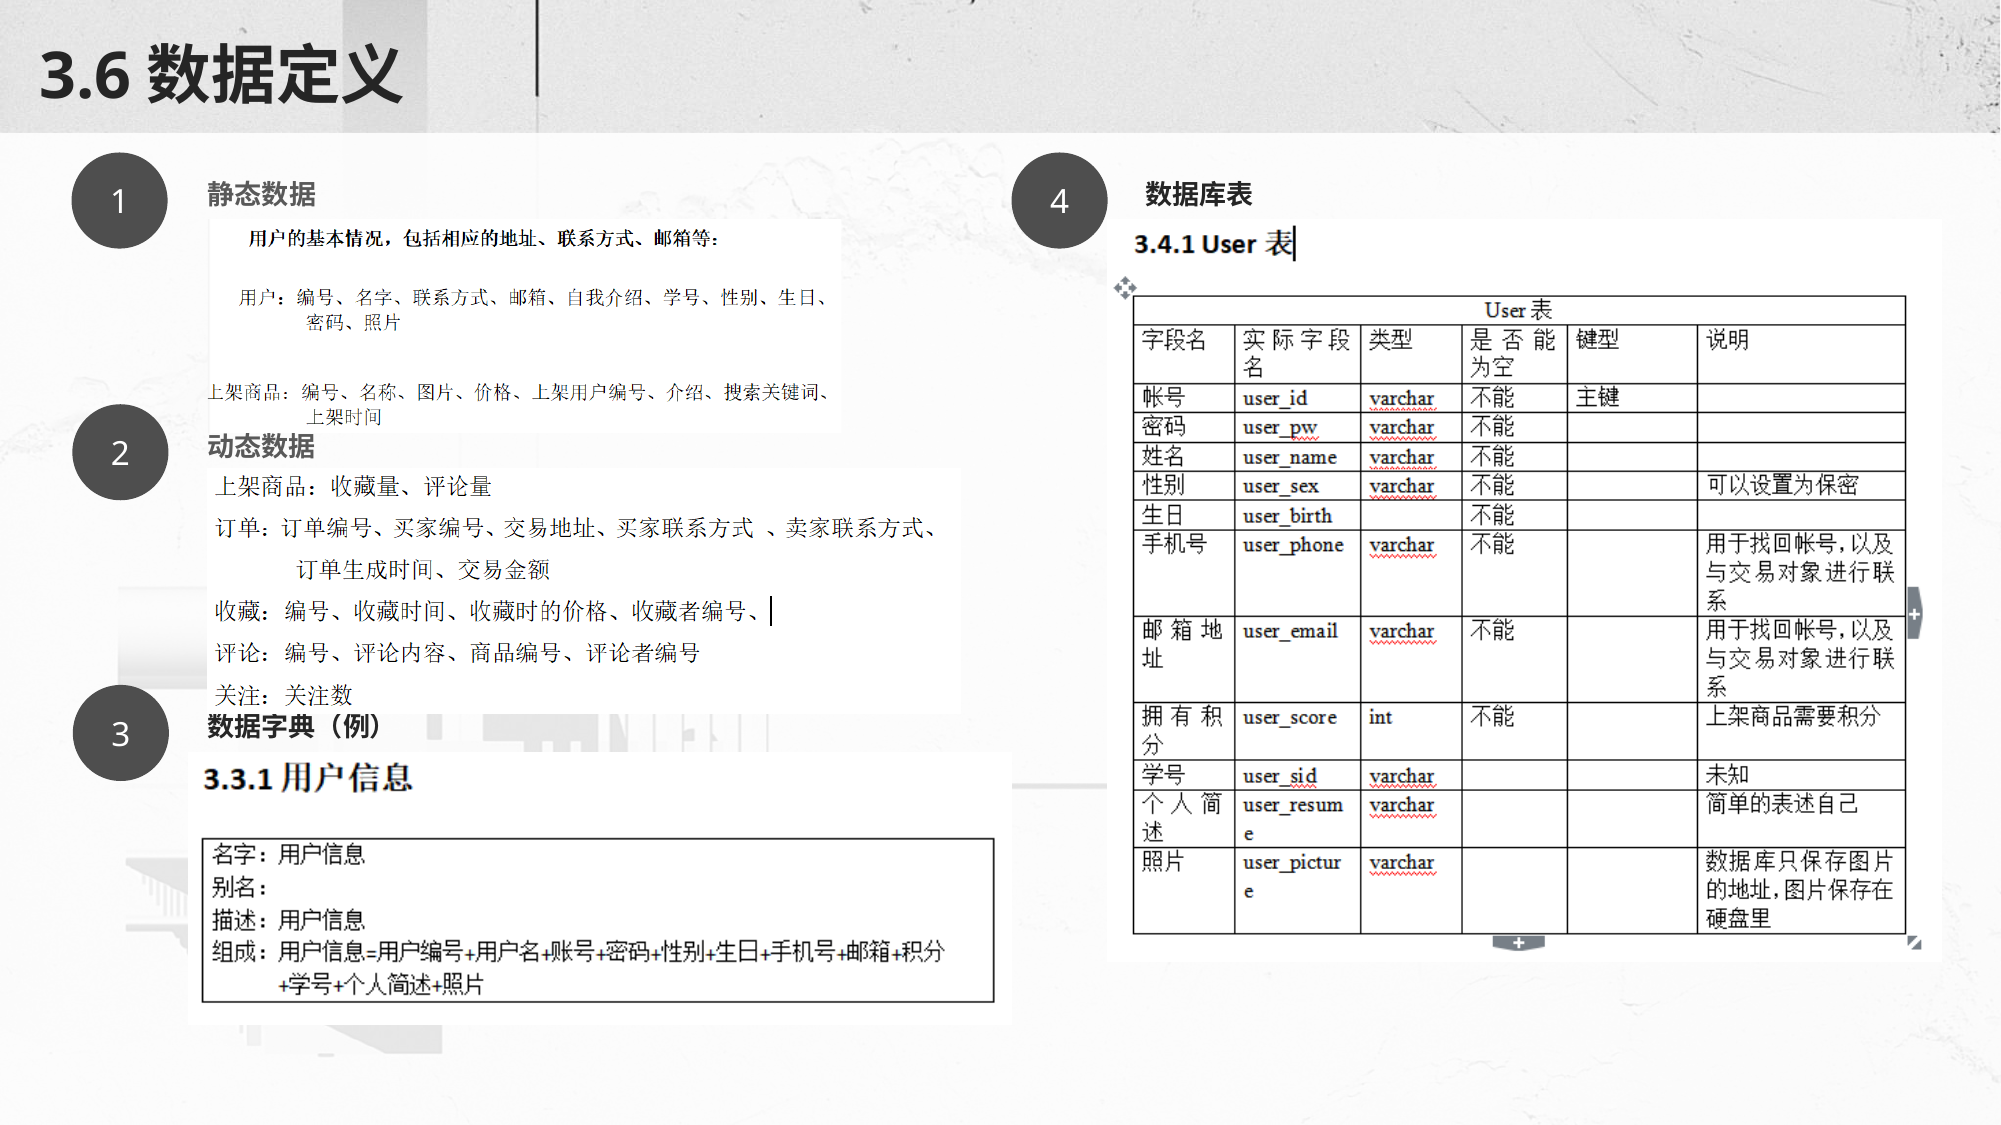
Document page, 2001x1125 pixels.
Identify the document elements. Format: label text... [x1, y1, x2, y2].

text_box 数据库表 [1145, 181, 1348, 219]
text_box 动态数据 [207, 433, 411, 468]
title 3.6数据定义 [24, 35, 1750, 121]
text_box 3 [71, 683, 170, 783]
picture [0, 0, 2001, 1125]
text_box 1 [70, 151, 169, 250]
picture [207, 219, 842, 433]
text_box 数据字典（例） [207, 714, 411, 752]
text_box 4 [1010, 151, 1109, 250]
picture [1107, 219, 1942, 962]
text_box 静态数据 [207, 181, 411, 219]
picture [207, 468, 961, 714]
picture [188, 752, 1012, 1025]
text_box 2 [71, 403, 170, 502]
